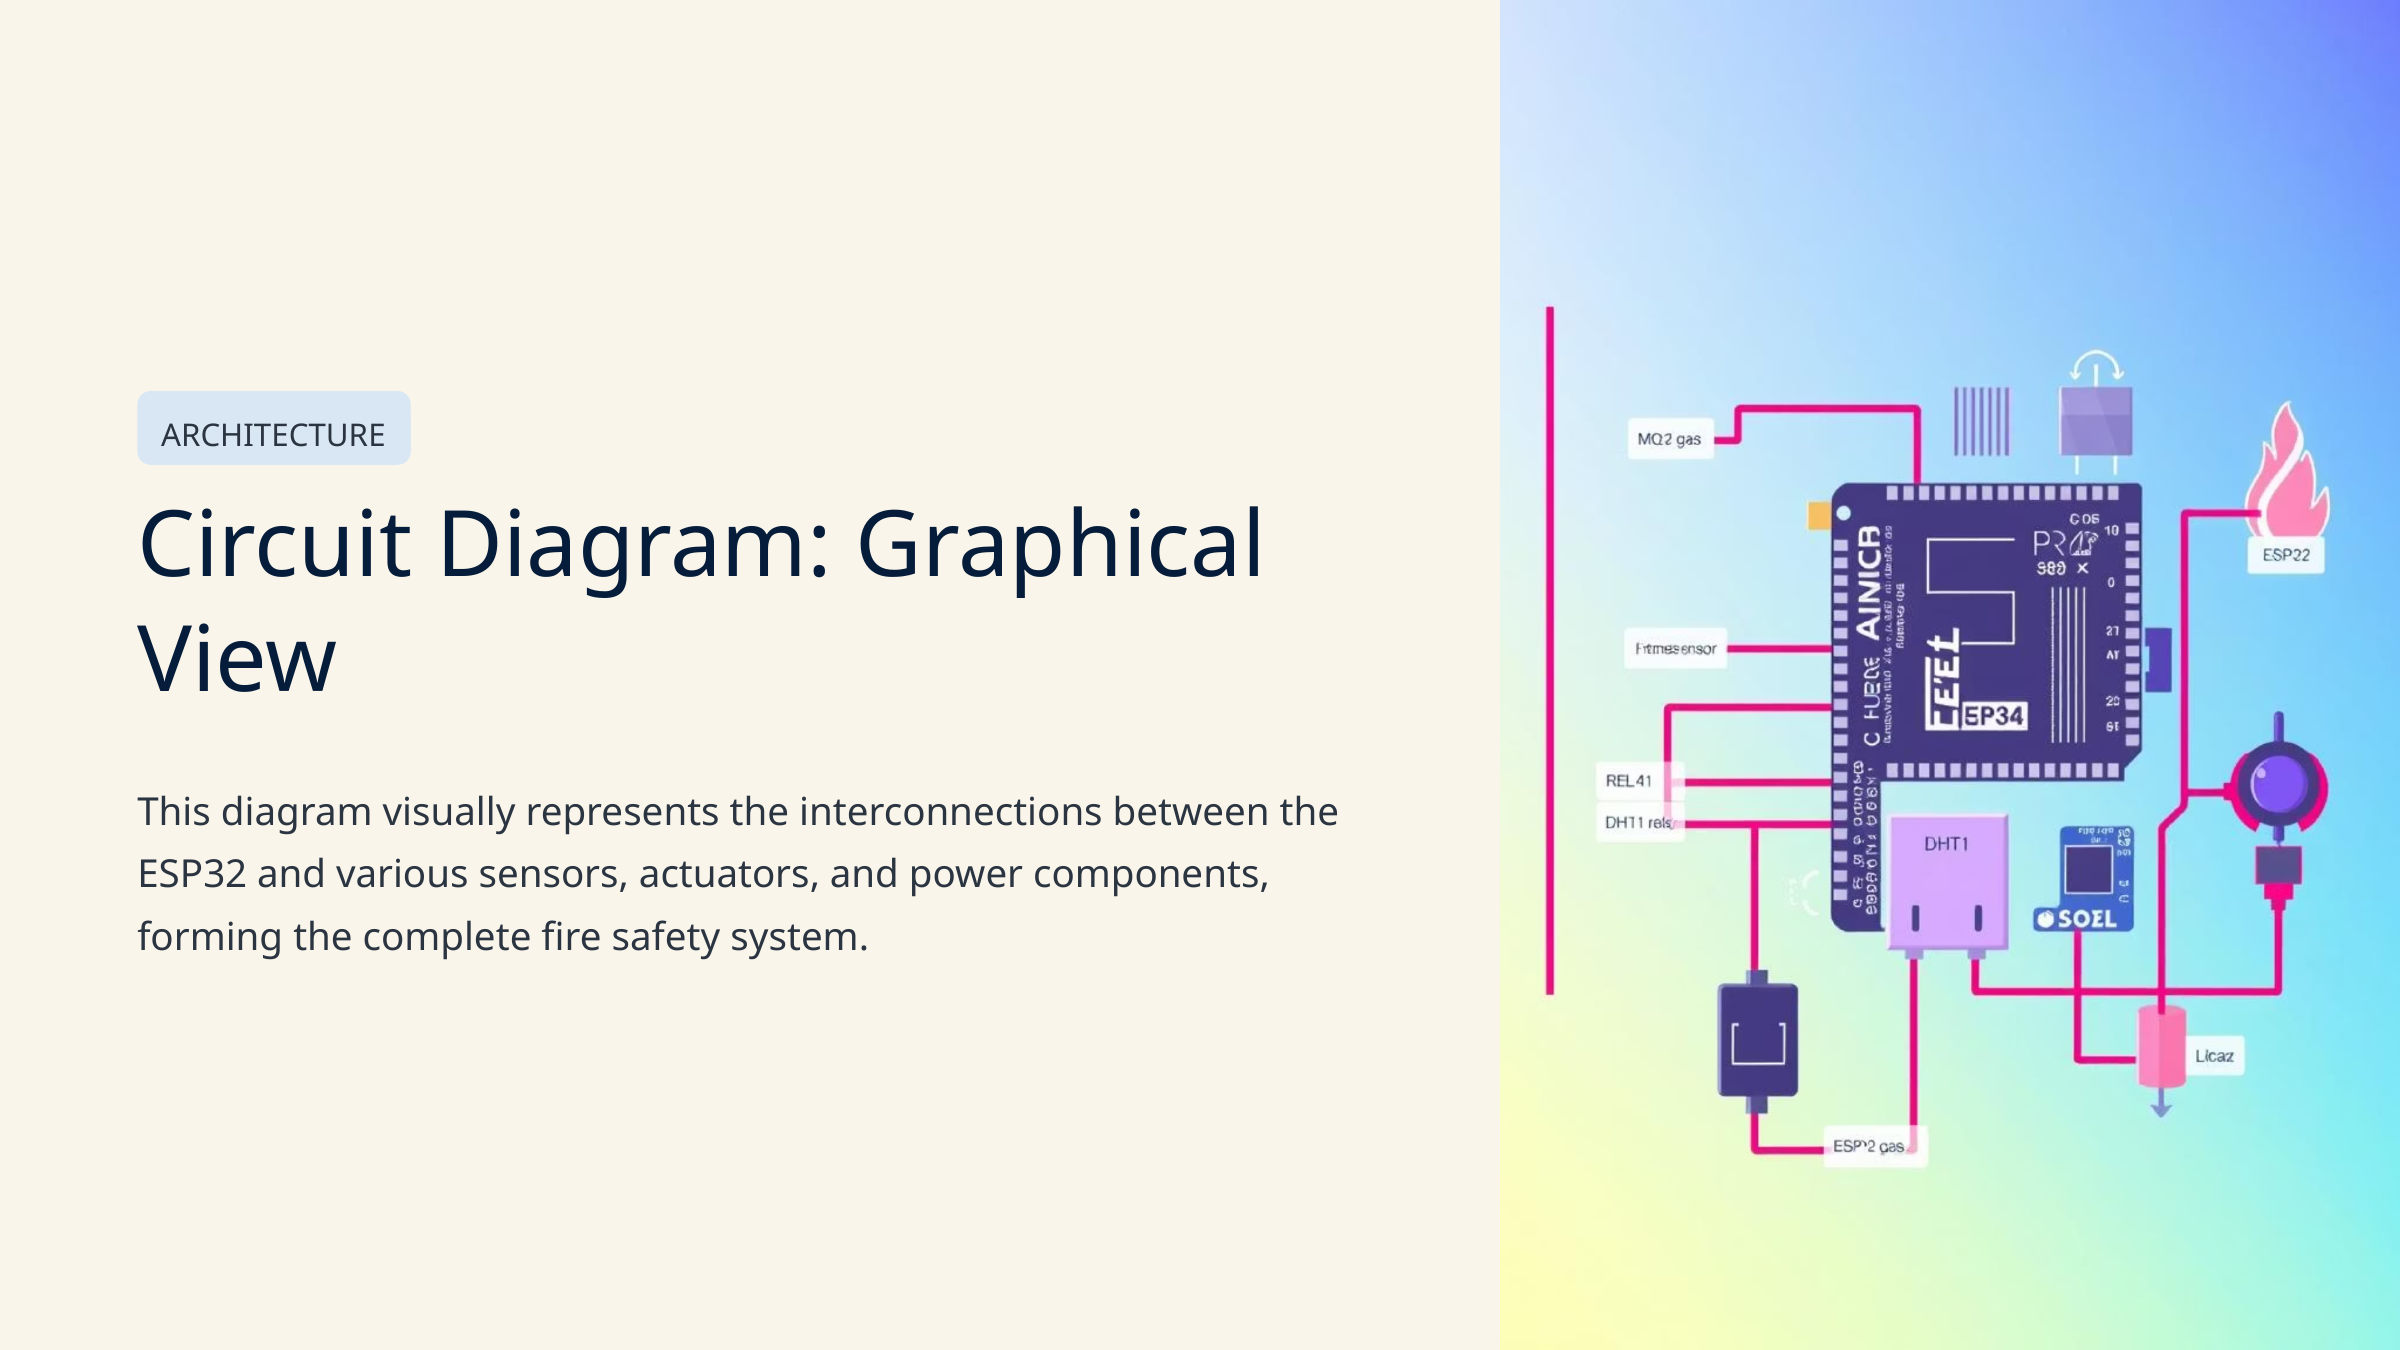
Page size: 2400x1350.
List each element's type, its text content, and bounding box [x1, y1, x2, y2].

text_box Circuit Diagram: Graphical View [137, 480, 1363, 712]
text_box [137, 391, 411, 465]
text_box This diagram visually represents the interconnections between the ESP32 and various sensors, actuators, and power components, forming the complete fire safety system. [137, 770, 1363, 959]
text_box ARCHITECTURE [160, 402, 388, 454]
picture [1499, 0, 2400, 1350]
